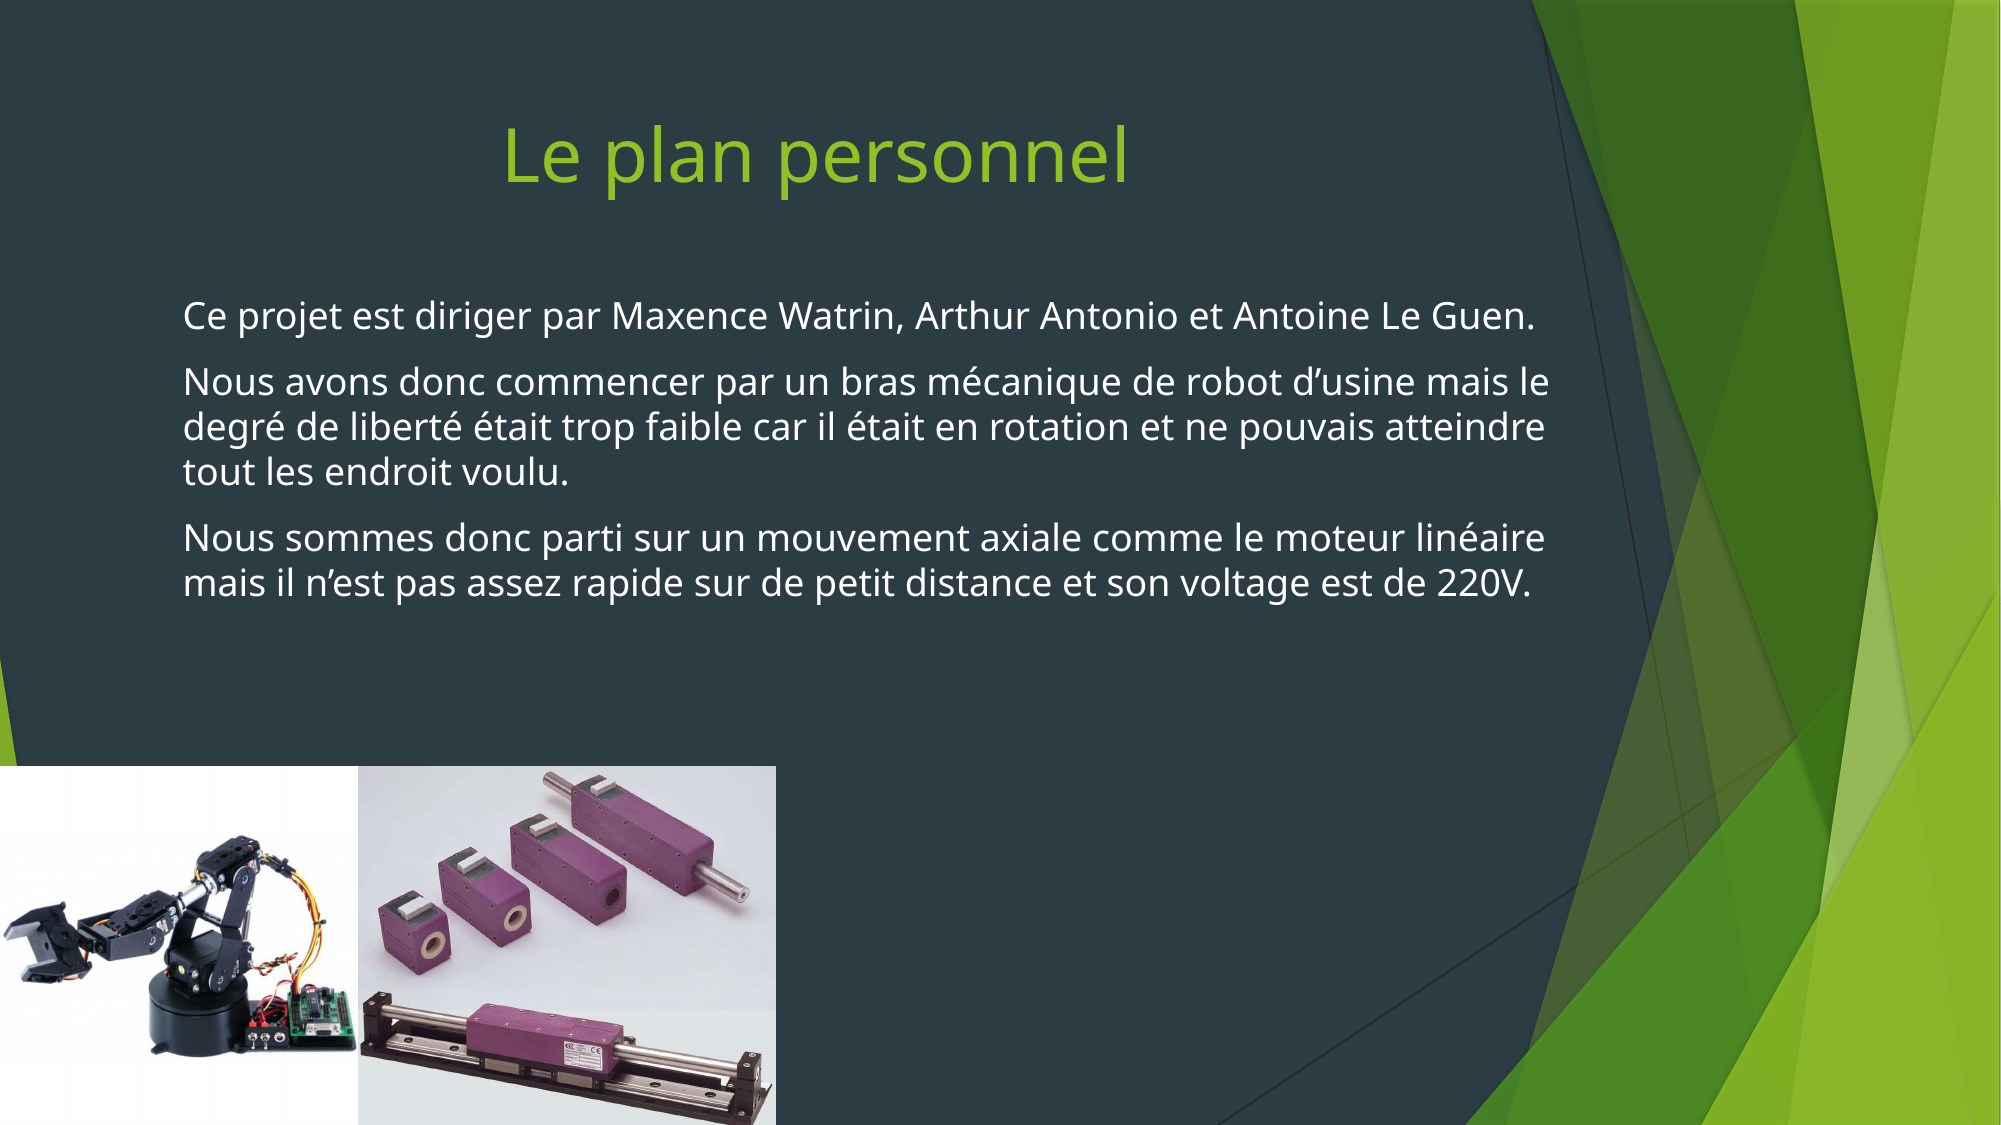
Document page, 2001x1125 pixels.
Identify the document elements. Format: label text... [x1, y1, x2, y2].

title Le plan personnel [111, 99, 1522, 317]
list Ce projet est diriger par Maxence Watrin, Arthur Antonio et Antoine Le Guen. Nous avons donc commencer par un bras mécanique de robot d’usine mais le degré de liberté était trop faible car il était en rotation et ne pouvais atteindre tout les endroit voulu. Nous sommes donc parti sur un mouvement axiale comme le moteur linéaire mais il n’est pas assez rapide sur de petit distance et son voltage est de 220V. [167, 284, 1578, 922]
picture [0, 766, 776, 1125]
